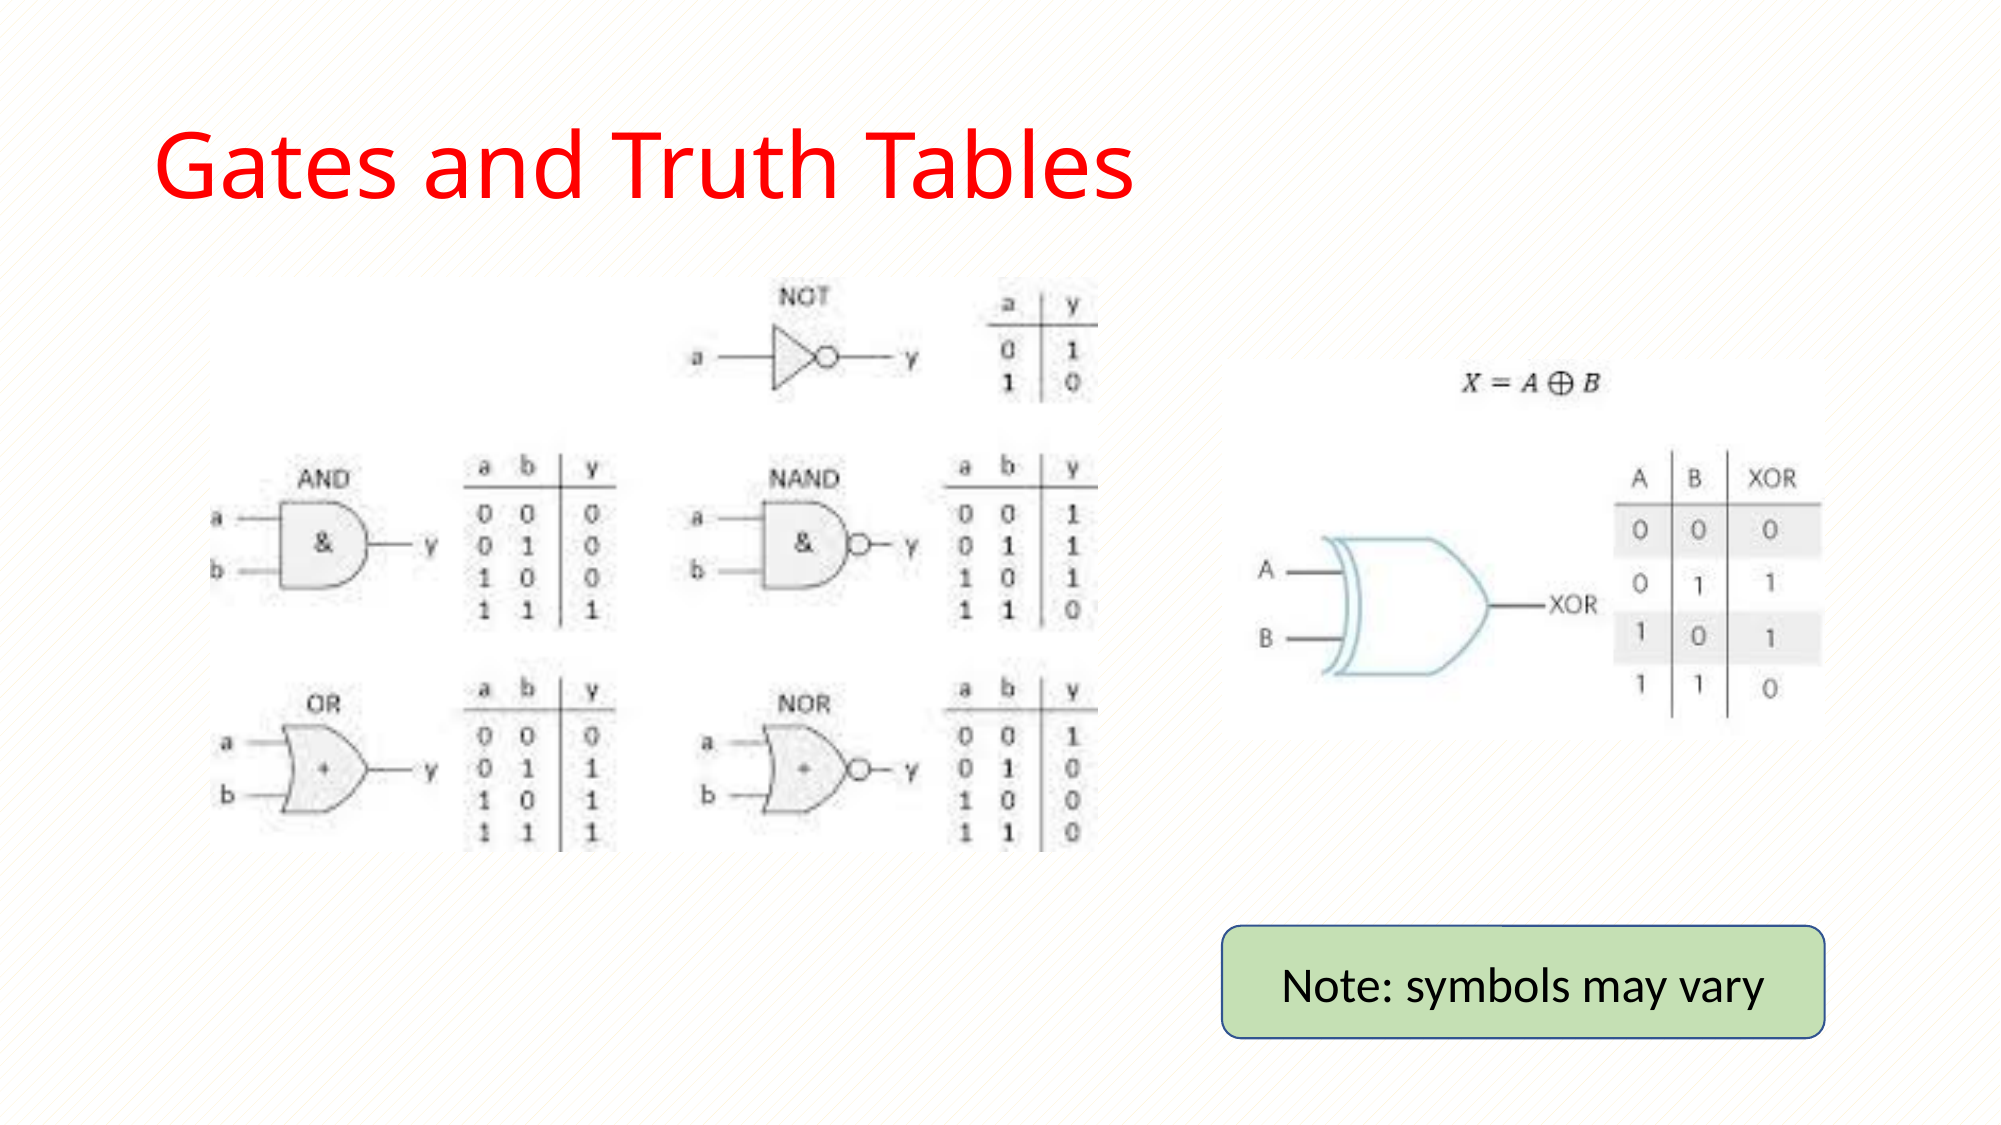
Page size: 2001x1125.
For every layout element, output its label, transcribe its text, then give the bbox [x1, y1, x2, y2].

picture [1222, 359, 1825, 740]
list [210, 277, 1098, 852]
text_box Note: symbols may vary [1220, 924, 1826, 1040]
title Gates and Truth Tables [137, 59, 1863, 278]
